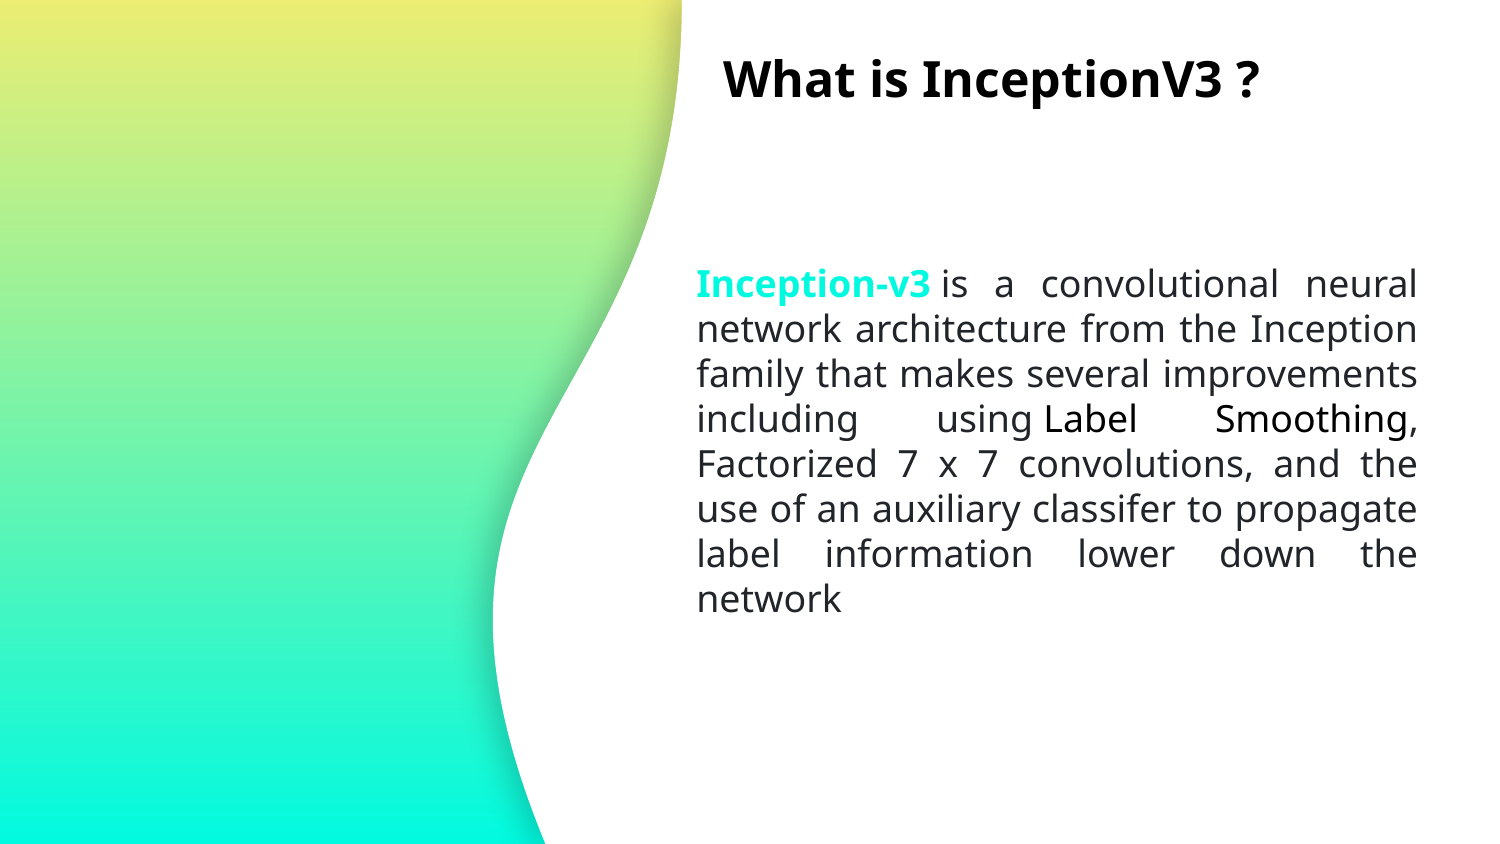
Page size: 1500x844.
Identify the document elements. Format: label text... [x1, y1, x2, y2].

text_box [492, 0, 1500, 844]
subtitle Inception-v3 is a convolutional neural network architecture from the Inception family that makes several improvements including using Label Smoothing, Factorized 7 x 7 convolutions, and the use of an auxiliary classifer to propagate label information lower down the network [681, 197, 1434, 682]
text_box What is InceptionV3 ? [708, 40, 1346, 116]
